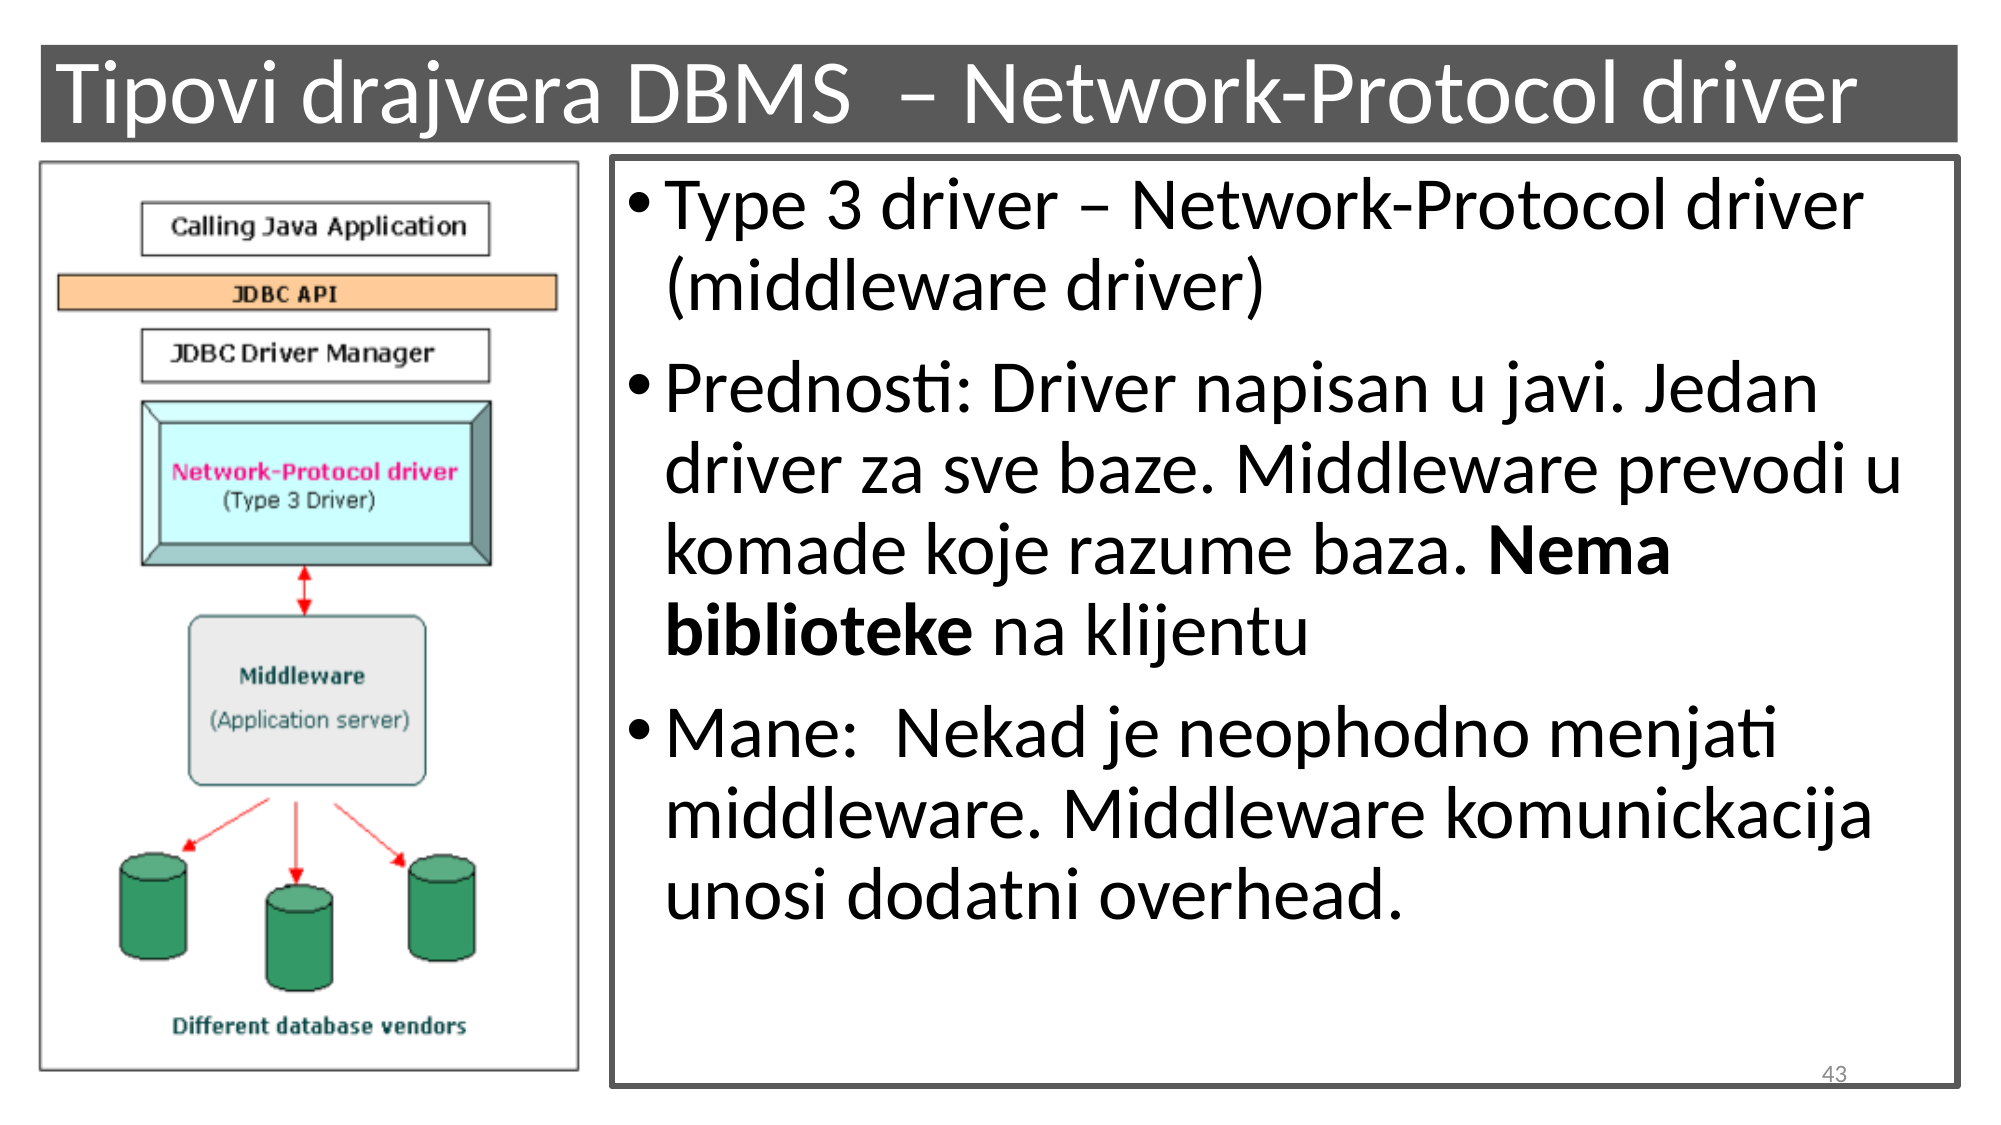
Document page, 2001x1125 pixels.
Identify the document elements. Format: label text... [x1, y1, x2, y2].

title Tipovi drajvera DBMS – Network-Protocol driver [40, 44, 1958, 143]
list Type 3 driver – Network-Protocol driver (middleware driver) Prednosti: Driver napisan u javi. Jedan driver za sve baze. Middleware prevodi u komade koje razume baza. Nema biblioteke na klijentu Mane: Nekad je neophodno menjati middleware. Middleware komunickacija unosi dodatni overhead. [611, 157, 1958, 1087]
picture [30, 153, 589, 1082]
slide_number 43 [1412, 1042, 1863, 1103]
